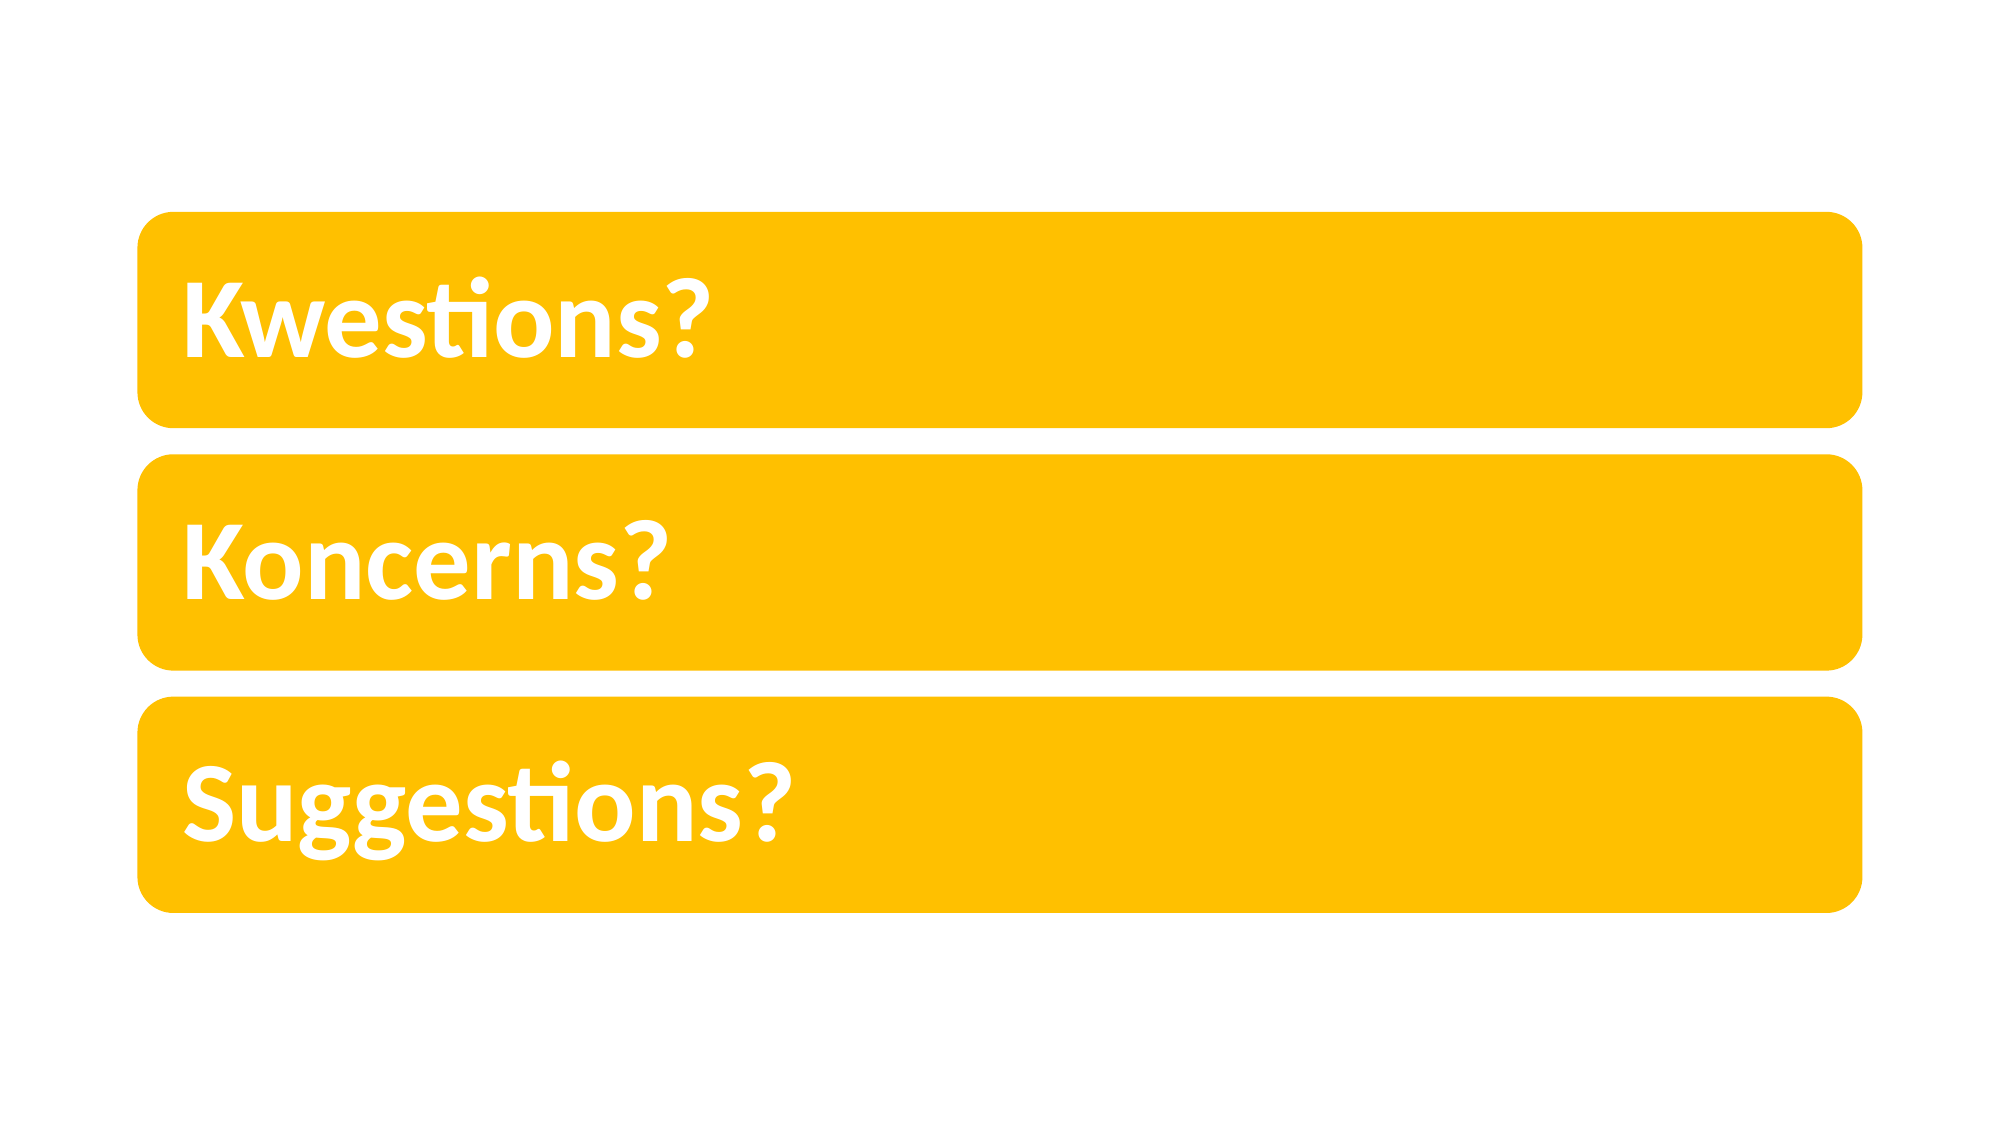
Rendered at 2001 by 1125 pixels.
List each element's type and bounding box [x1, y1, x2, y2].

text_box [137, 205, 1863, 920]
